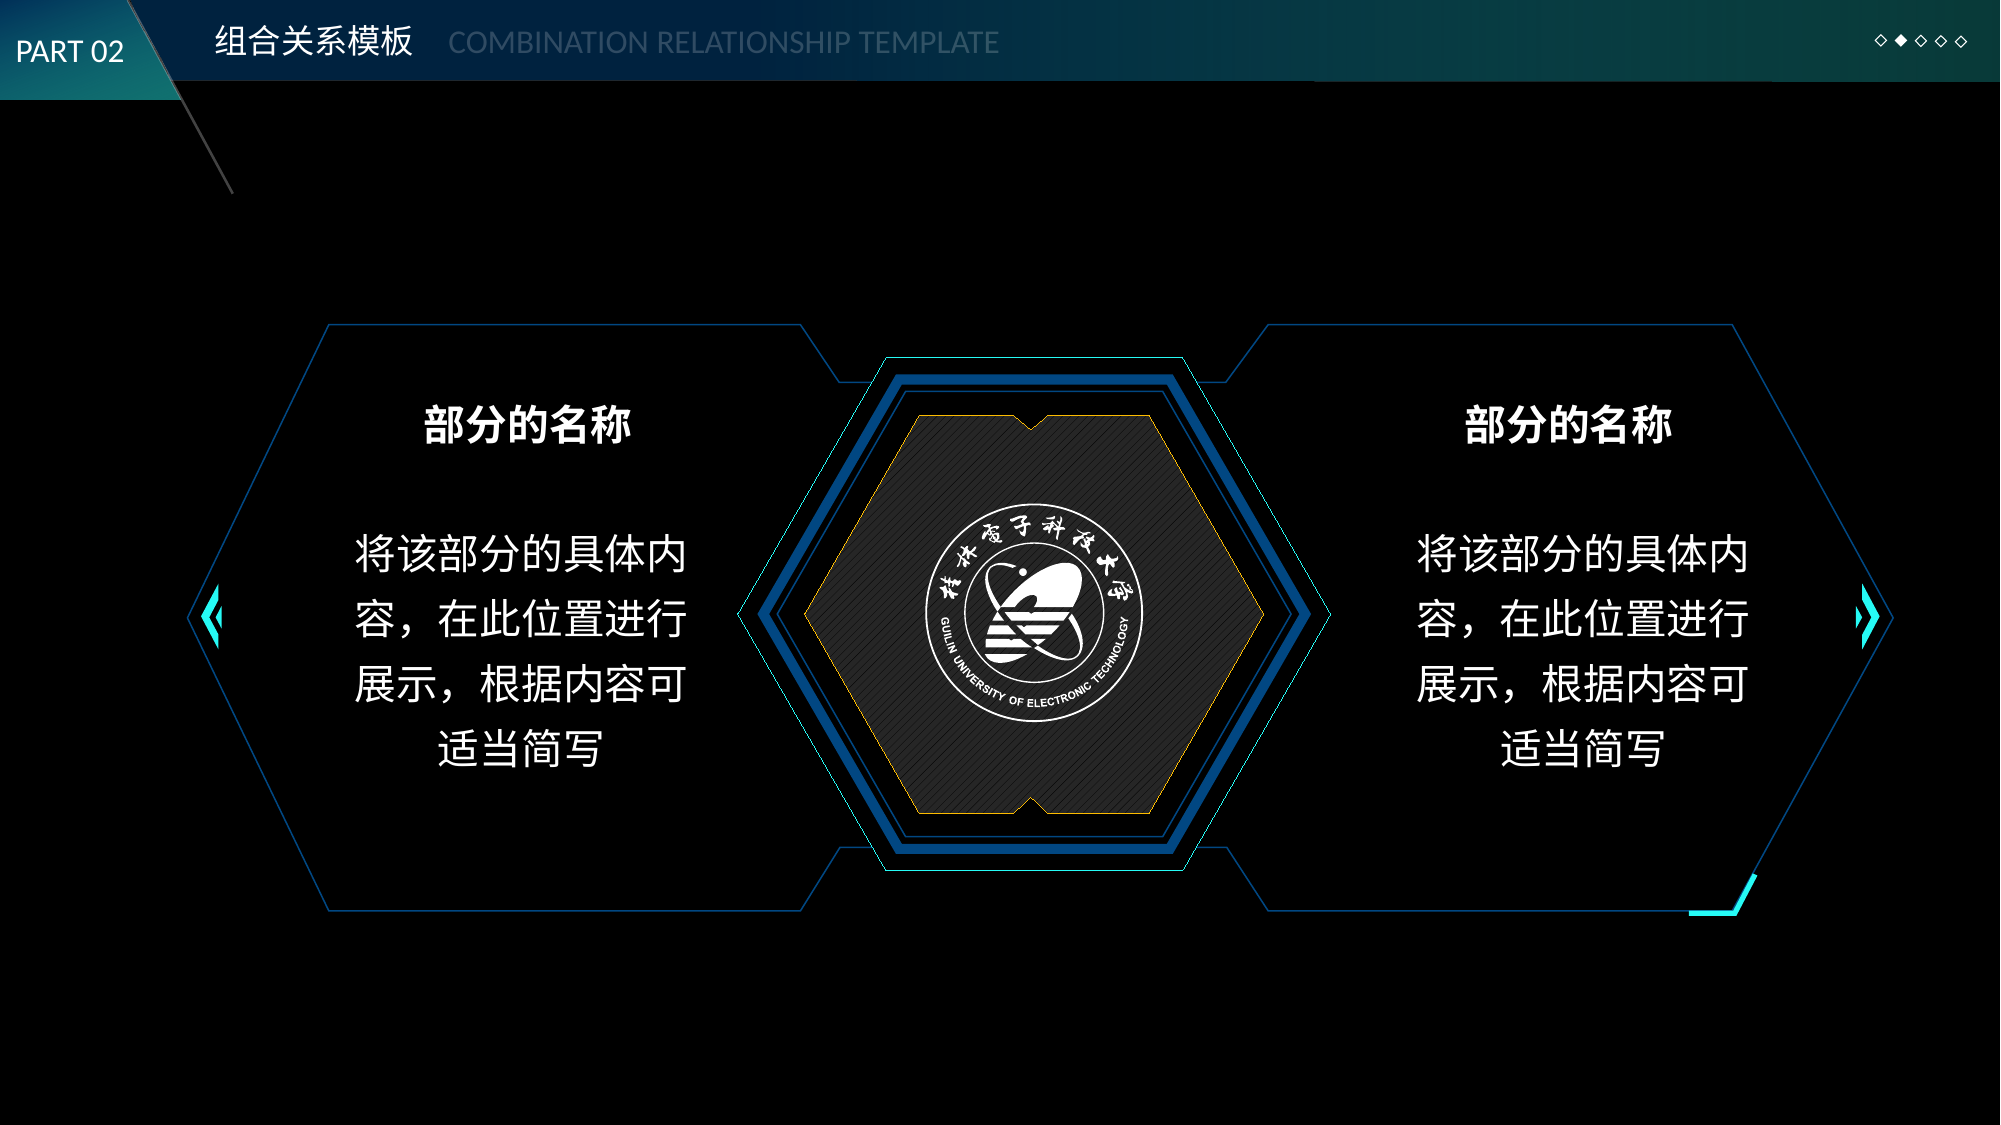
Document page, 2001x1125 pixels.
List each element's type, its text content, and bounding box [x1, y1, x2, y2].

text_box 组合关系模板 [199, 12, 429, 68]
text_box [215, 605, 222, 629]
text_box 部分的名称 [1449, 391, 1688, 457]
text_box [763, 379, 1306, 849]
text_box 部分的名称 [408, 391, 648, 457]
text_box [1688, 873, 1758, 916]
text_box COMBINATION RELATIONSHIP TEMPLATE [433, 12, 1016, 68]
text_box [201, 583, 219, 650]
text_box [1196, 323, 1895, 912]
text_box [925, 503, 1144, 723]
text_box [1855, 605, 1863, 629]
text_box [804, 415, 1264, 814]
text_box PART 02 [0, 22, 140, 77]
text_box 将该部分的具体内容，在此位置进行展示，根据内容可适当简写 [323, 505, 719, 781]
text_box [186, 323, 873, 912]
text_box [737, 357, 1331, 871]
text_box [1875, 34, 1967, 48]
text_box [776, 390, 1293, 838]
text_box 将该部分的具体内容，在此位置进行展示，根据内容可适当简写 [1386, 505, 1781, 781]
text_box [1862, 583, 1880, 650]
